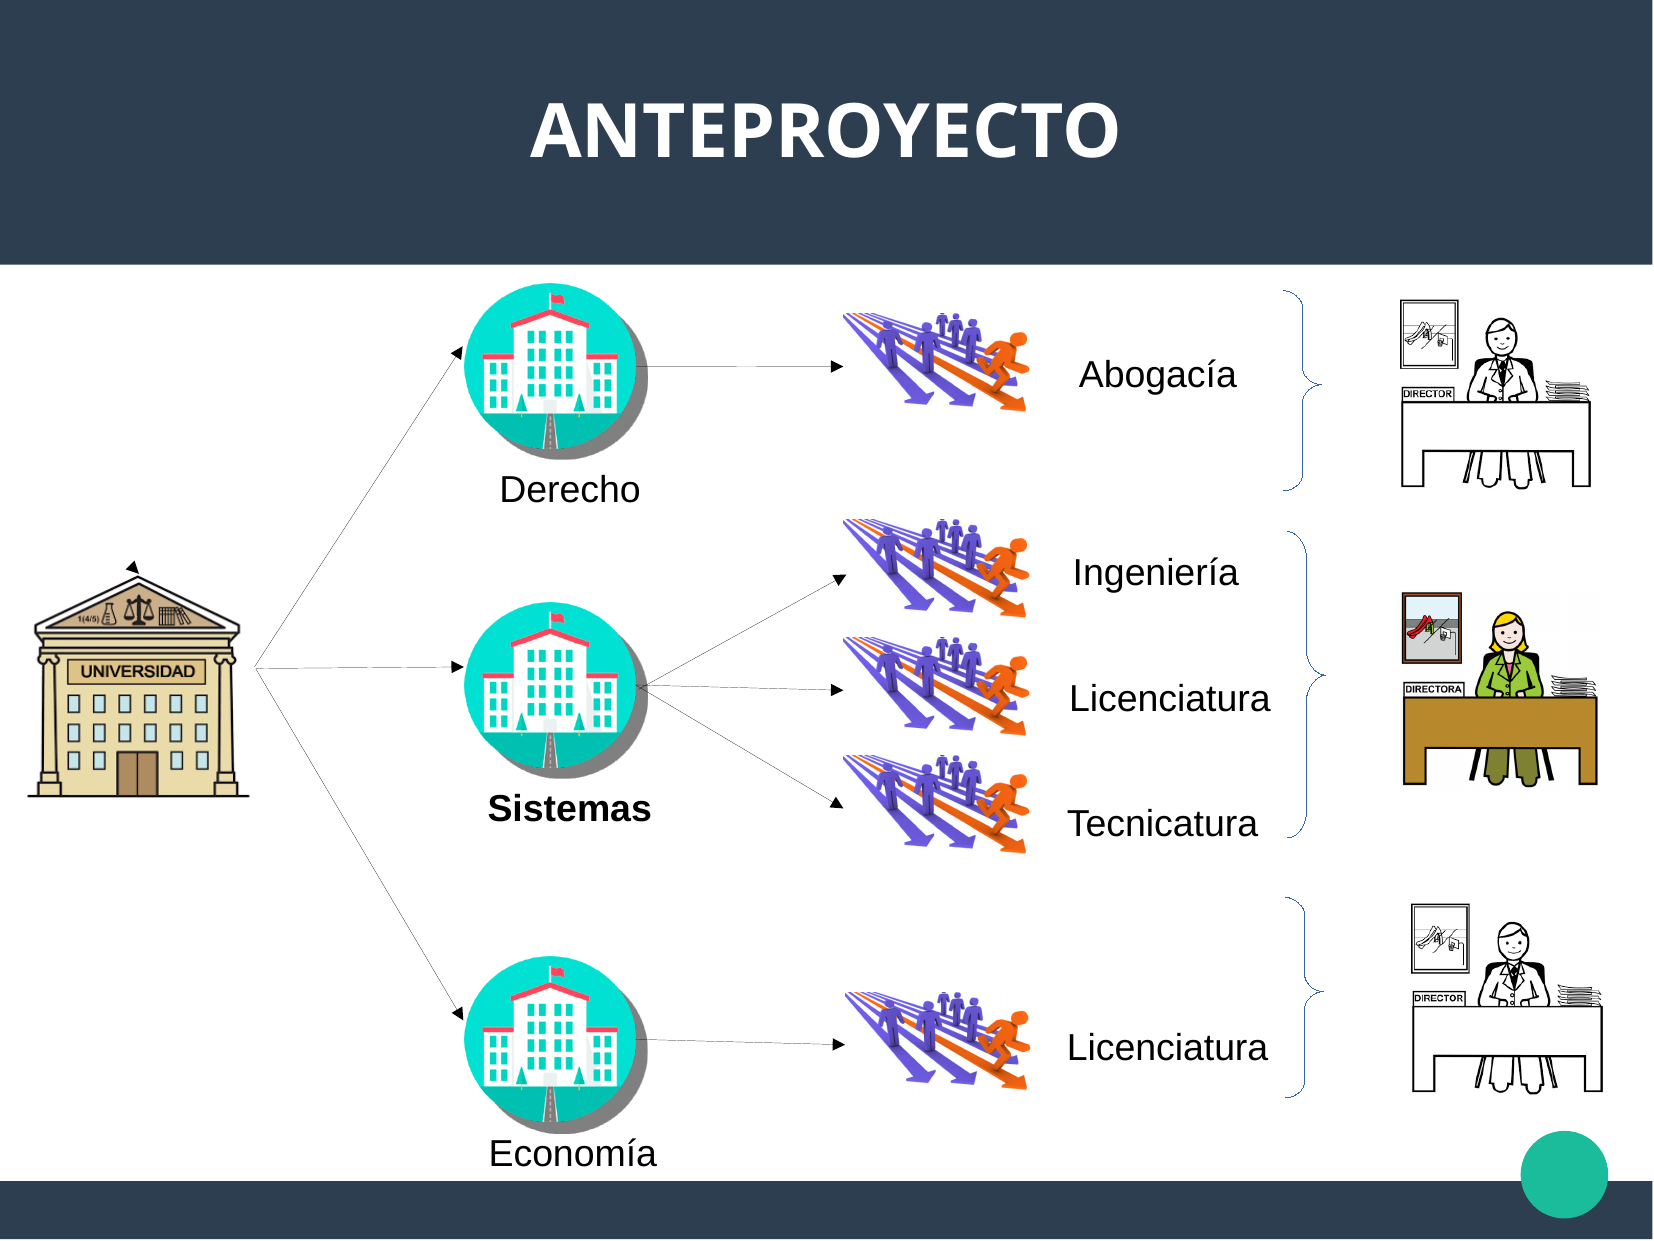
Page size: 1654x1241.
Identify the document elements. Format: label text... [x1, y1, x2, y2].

text_box Sistemas [472, 776, 681, 827]
text_box [261, 660, 459, 674]
picture [843, 637, 1040, 744]
text_box Tecnicatura [1052, 791, 1284, 877]
text_box [1283, 290, 1322, 491]
text_box [641, 360, 838, 373]
text_box [125, 560, 139, 572]
text_box Ingeniería [1057, 540, 1266, 590]
text_box ANTEPROYECTO [58, 49, 1594, 206]
text_box [642, 688, 838, 809]
text_box Licenciatura [1054, 666, 1287, 726]
picture [464, 956, 636, 1122]
picture [464, 602, 636, 768]
picture [843, 313, 1040, 420]
picture [464, 283, 636, 449]
picture [843, 755, 1040, 862]
picture [1395, 294, 1595, 494]
text_box [641, 574, 838, 689]
text_box Derecho [484, 457, 693, 508]
text_box [641, 1038, 840, 1051]
text_box [261, 677, 459, 1018]
picture [843, 519, 1040, 626]
text_box [647, 683, 838, 697]
picture [21, 573, 256, 800]
text_box [1287, 531, 1326, 838]
text_box Licenciatura [1052, 1015, 1297, 1101]
picture [1407, 899, 1606, 1098]
picture [845, 991, 1042, 1099]
text_box [261, 348, 459, 658]
text_box Abogacía [1064, 342, 1272, 392]
picture [1397, 587, 1601, 791]
text_box [1285, 897, 1324, 1098]
text_box Economía [473, 1121, 682, 1172]
